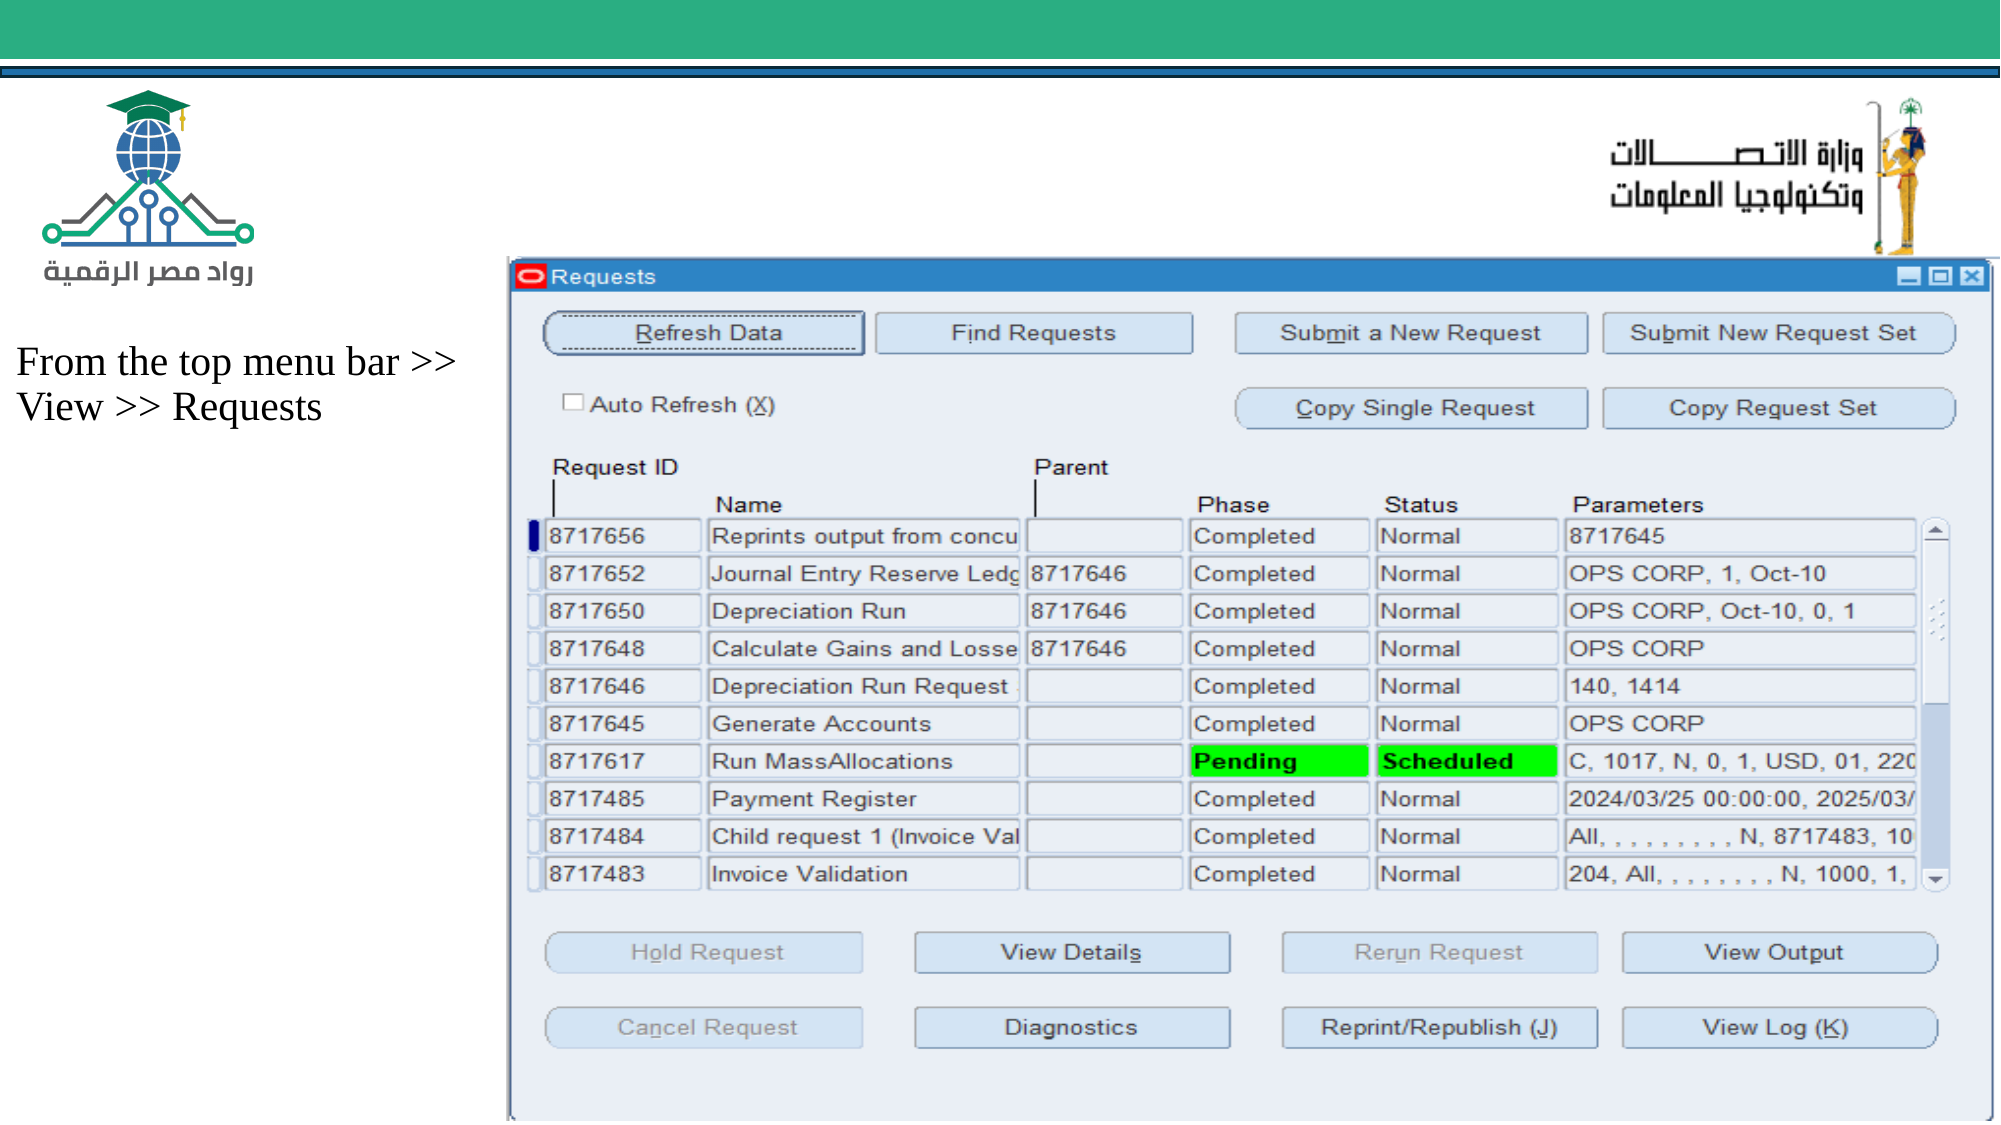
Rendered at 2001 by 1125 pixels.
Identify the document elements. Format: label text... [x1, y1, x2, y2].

picture [506, 256, 2000, 1122]
text_box From the top menu bar >> View >> Requests [1, 331, 506, 609]
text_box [0, 0, 2000, 286]
